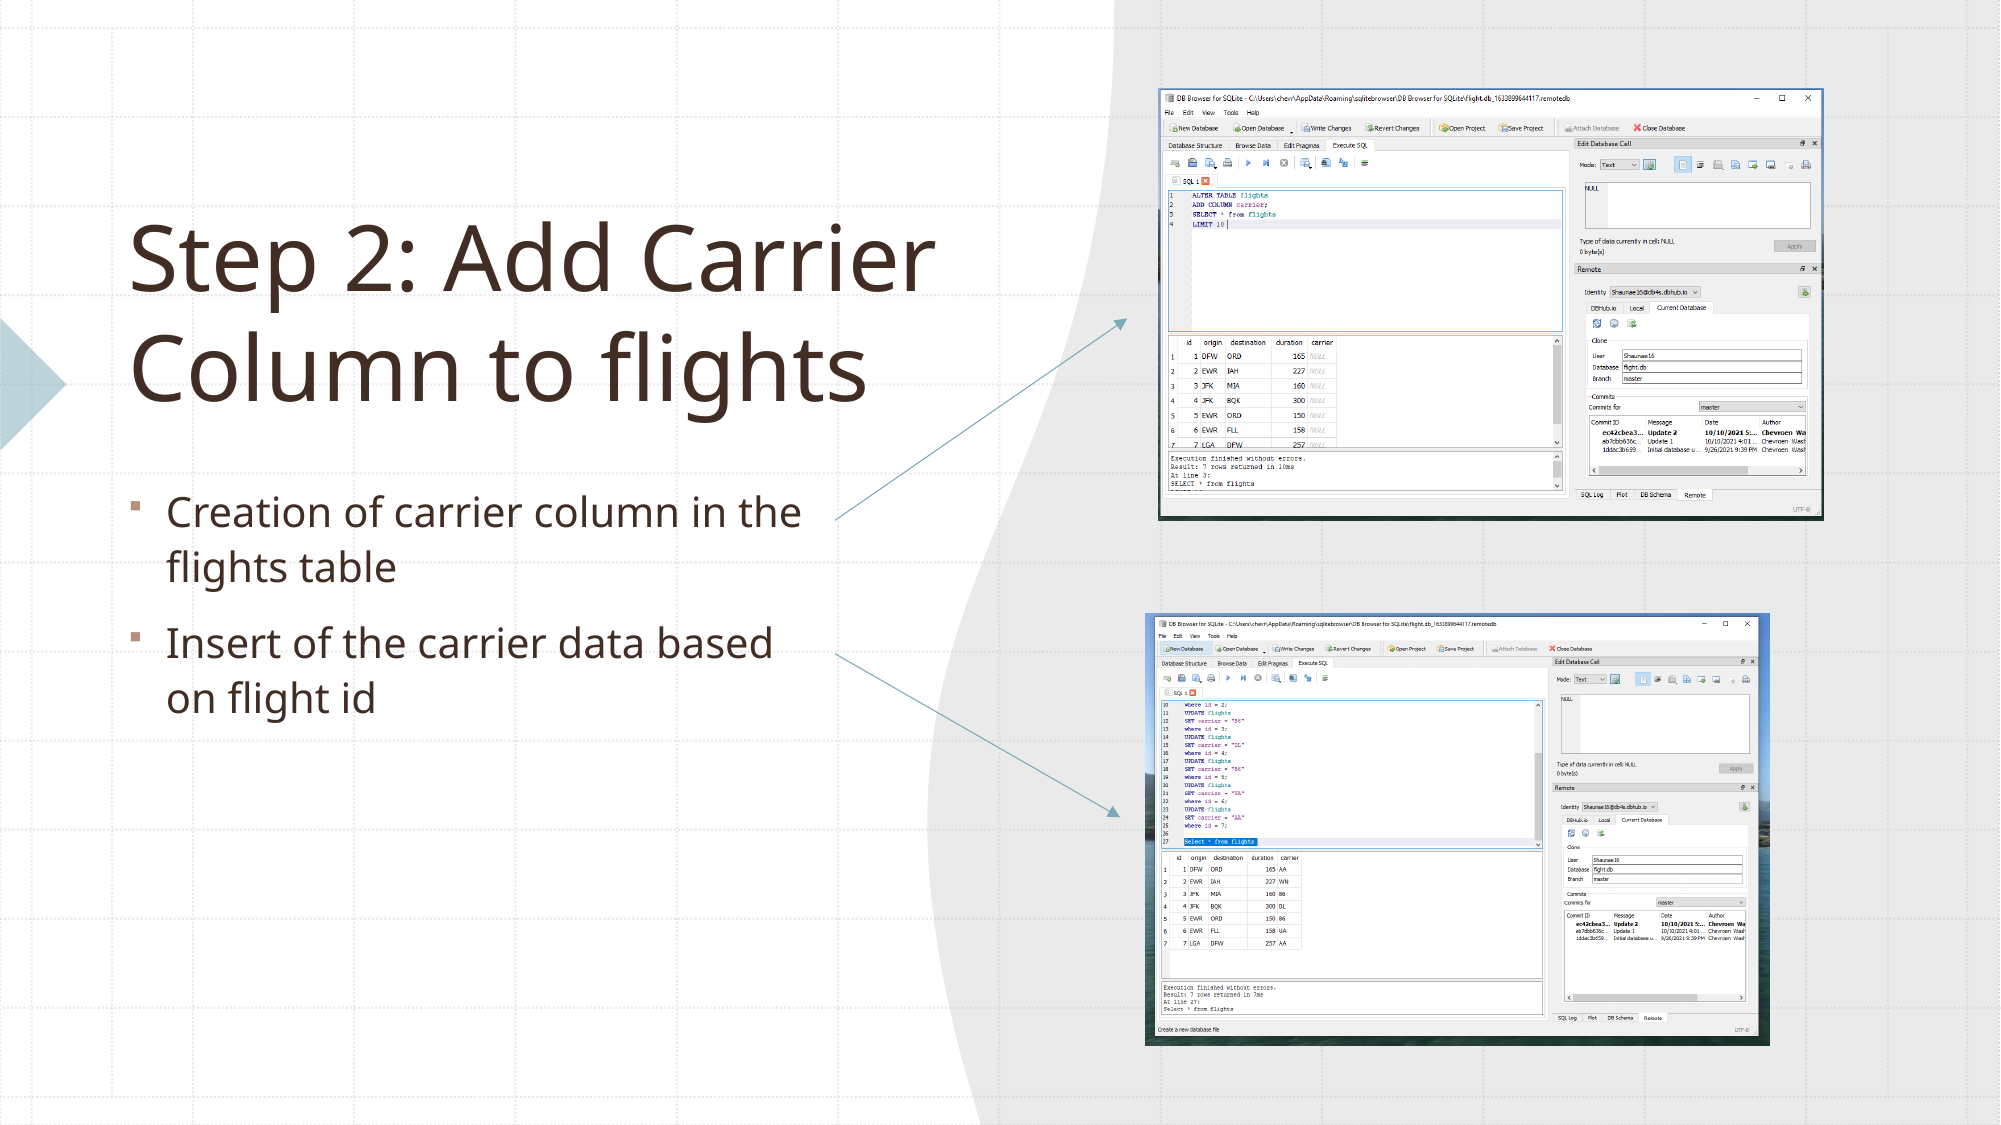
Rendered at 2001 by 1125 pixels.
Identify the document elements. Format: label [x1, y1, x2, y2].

text_box [834, 318, 1128, 521]
picture [1158, 88, 1824, 521]
text_box [834, 653, 1121, 818]
list [1145, 613, 1770, 1046]
text_box [0, 0, 2000, 1125]
